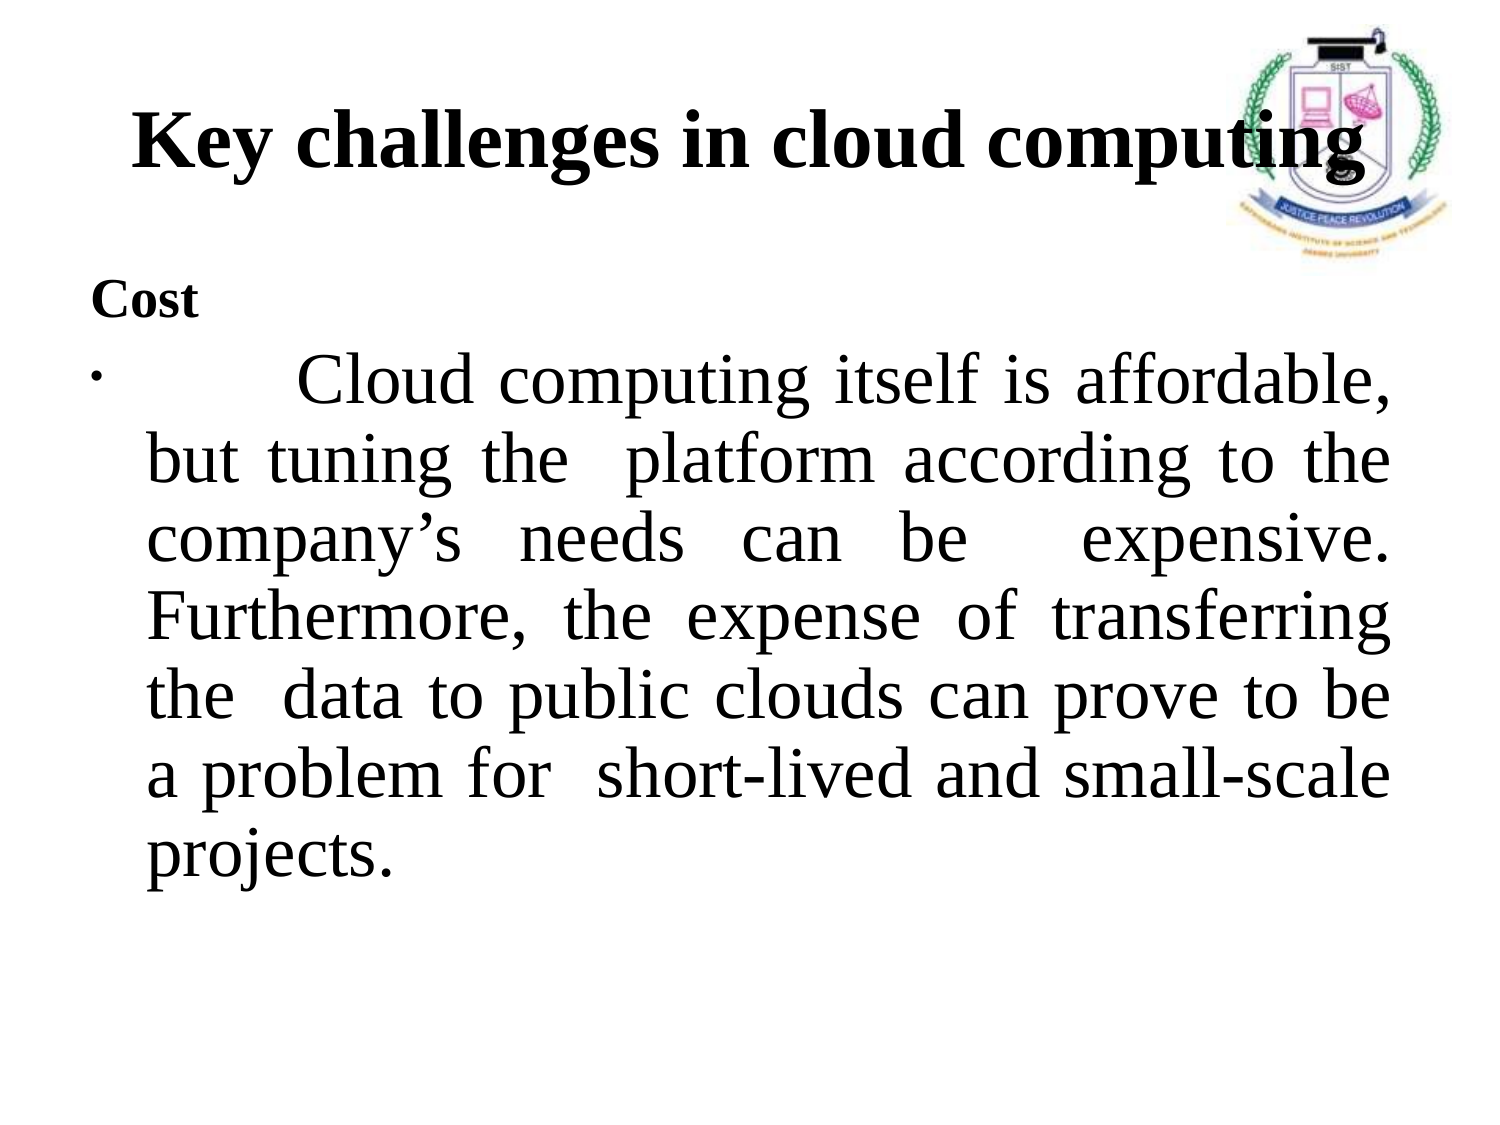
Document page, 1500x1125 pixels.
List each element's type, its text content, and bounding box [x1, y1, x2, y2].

title Key challenges in cloud computing [129, 81, 1371, 253]
picture [1226, 24, 1452, 276]
text_box Cost Cloud computing itself is affordable, but tuning the platform according to the company’s needs can be expensive. Furthermore, the expense of transferring the data to public clouds can prove to be a problem for short-lived and small-scale projects. [87, 253, 1395, 984]
